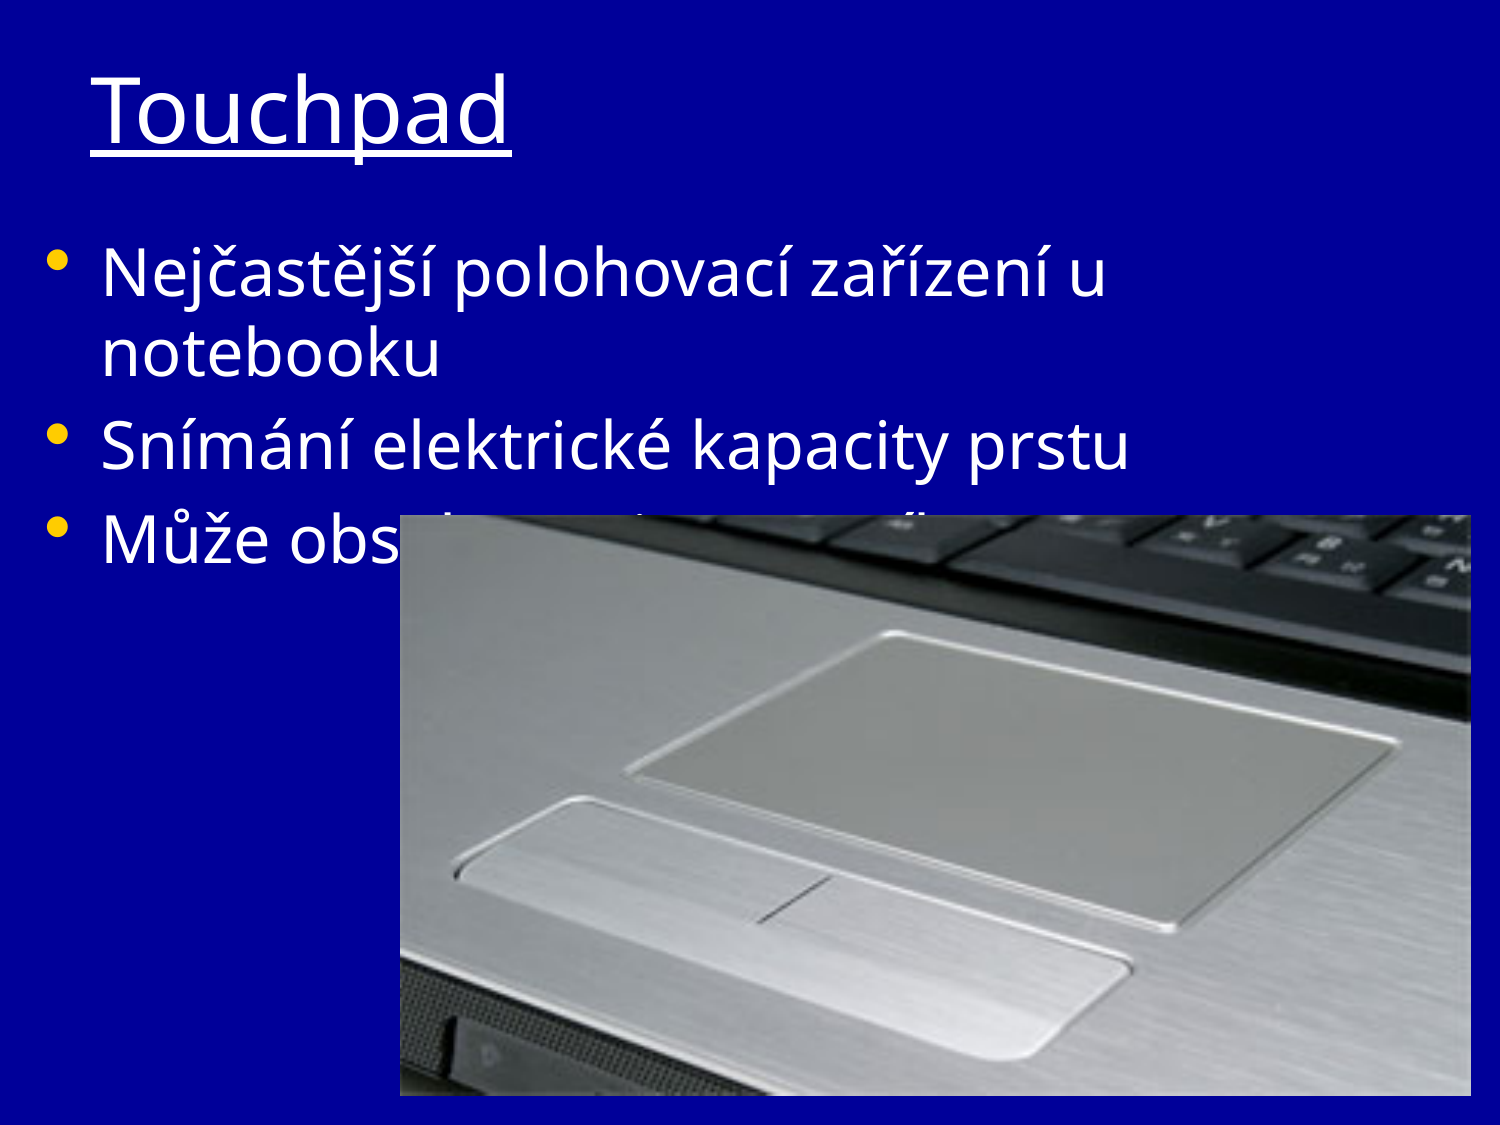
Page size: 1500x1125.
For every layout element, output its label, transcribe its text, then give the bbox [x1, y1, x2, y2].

picture [400, 514, 1471, 1096]
list Nejčastější polohovací zařízení u notebooku Snímání elektrické kapacity prstu Může obsahovat i posuvníky [29, 148, 1414, 907]
title Touchpad [74, 47, 1426, 276]
